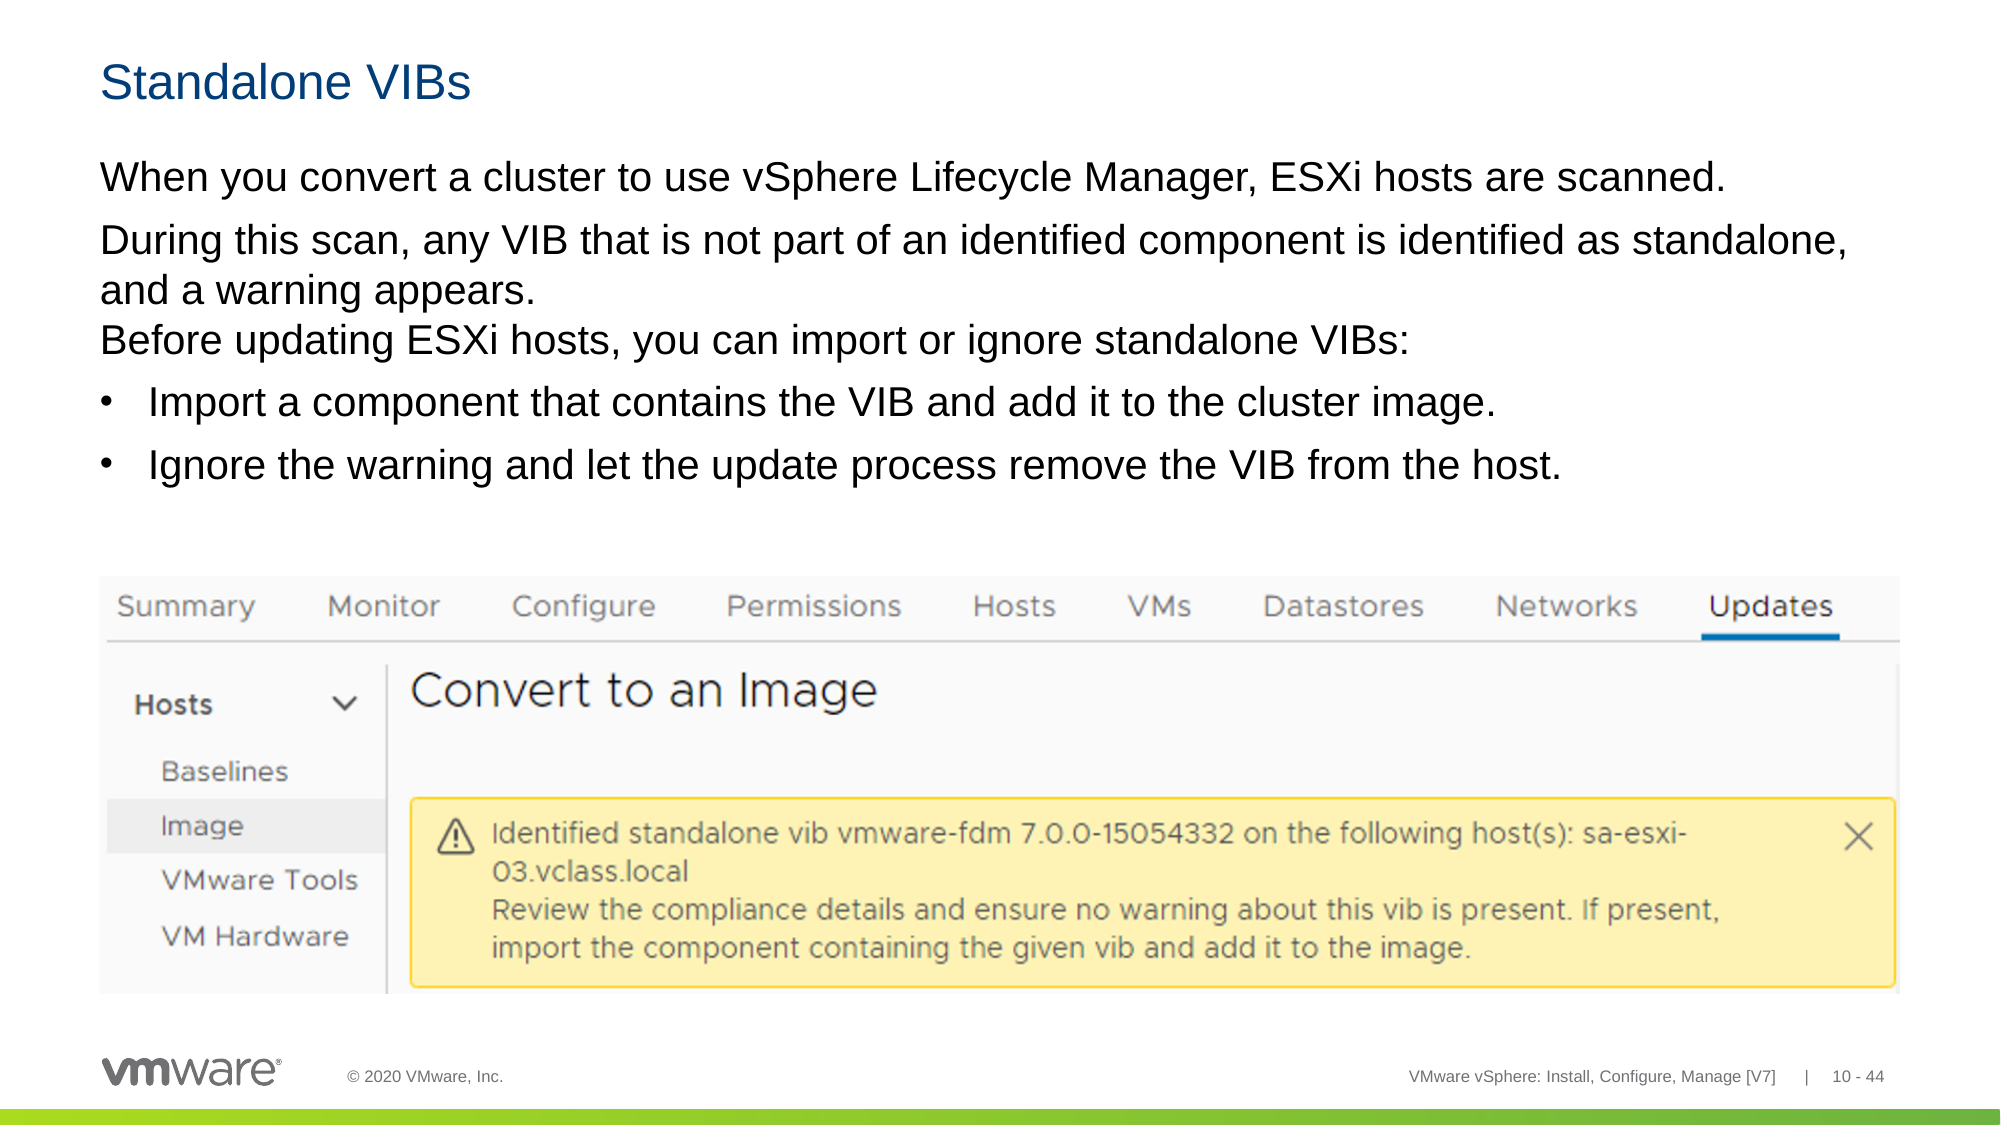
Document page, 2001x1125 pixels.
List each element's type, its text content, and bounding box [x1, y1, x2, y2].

title Standalone VIBs [99, 54, 1900, 113]
footer VMware vSphere: Install, Configure, Manage [V7] | 10 - 44 [545, 1060, 1900, 1110]
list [99, 576, 1901, 994]
list When you convert a cluster to use vSphere Lifecycle Manager, ESXi hosts are scanned. During this scan, any VIB that is not part of an identified component is identified as standalone, and a warning appears. Before updating ESXi hosts, you can import or ignore standalone VIBs: Import a component that contains the VIB and add it to the cluster image. Ignore the warning and let the update process remove the VIB from the host. [99, 149, 1900, 563]
